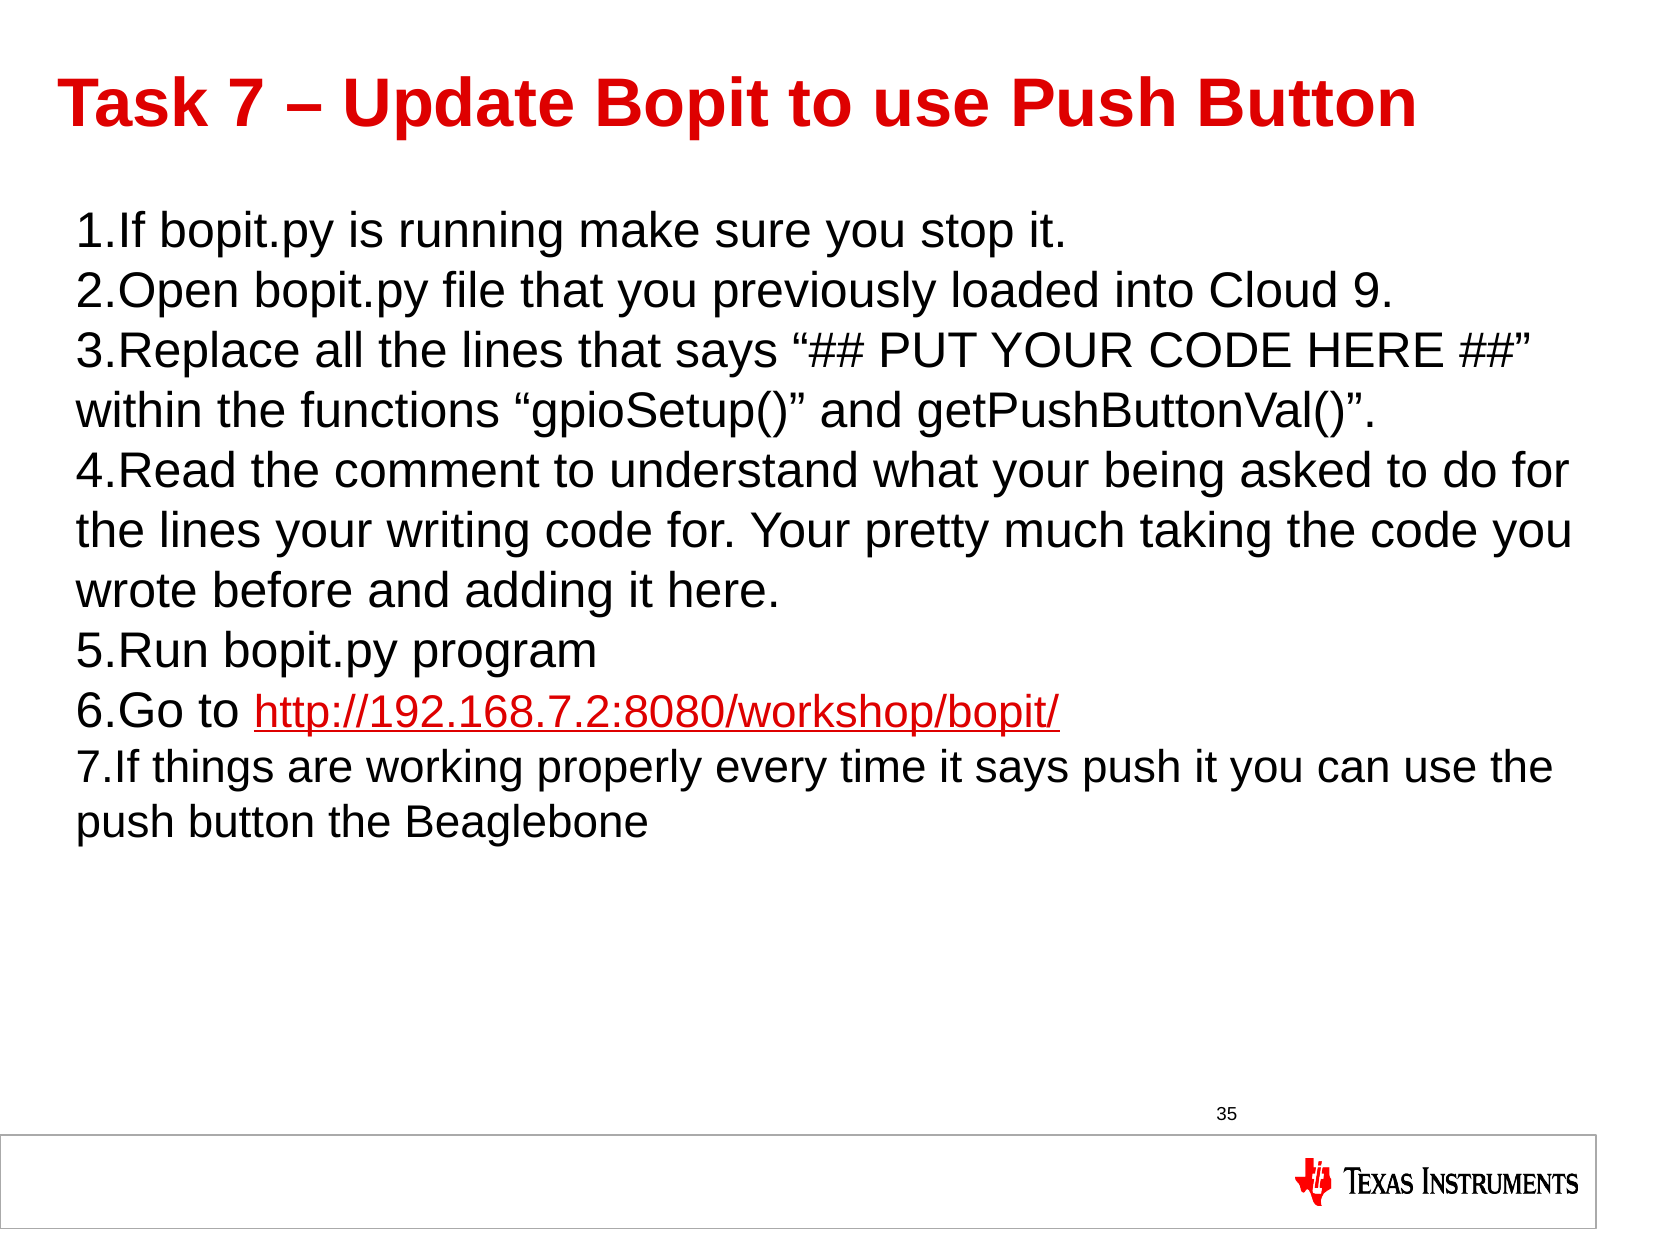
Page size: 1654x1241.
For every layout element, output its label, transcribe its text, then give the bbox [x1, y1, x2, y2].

picture [1295, 1158, 1578, 1206]
text_box 35 [1201, 1093, 1587, 1132]
text_box Task 7 – Update Bopit to use Push Button [41, 25, 1572, 173]
text_box If bopit.py is running make sure you stop it. Open bopit.py file that you previously loaded into Cloud 9. Replace all the lines that says “## PUT YOUR CODE HERE ##” within the functions “gpioSetup()” and getPushButtonVal()”. Read the comment to understand what your being asked to do for the lines your writing code for. Your pretty much taking the code you wrote before and adding it here. Run bopit.py program Go to http://192.168.7.2:8080/workshop/bopit/ If things are working properly every time it says push it you can use the push button the Beaglebone [60, 189, 1592, 1084]
